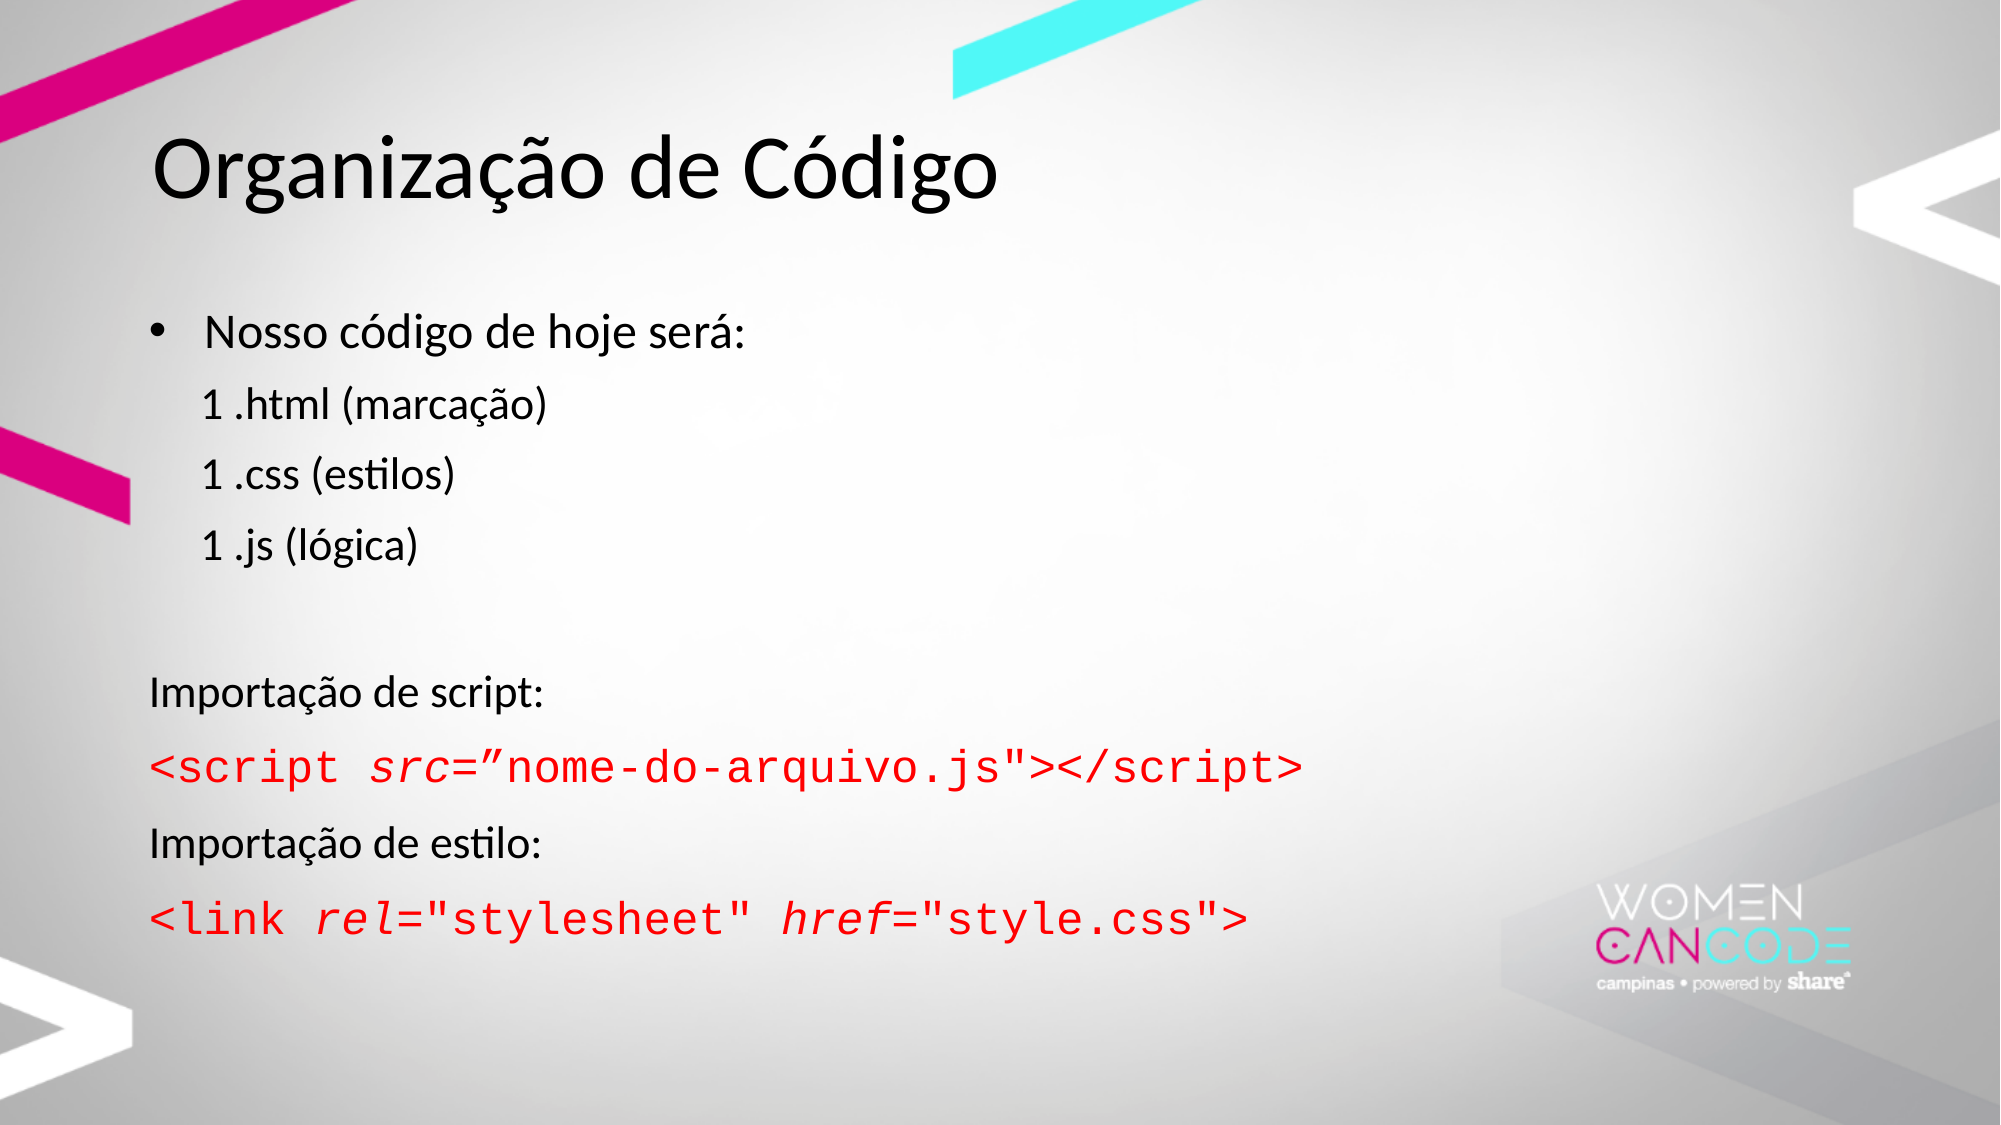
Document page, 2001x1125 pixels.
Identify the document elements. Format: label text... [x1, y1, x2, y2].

title Organização de Código [137, 59, 1863, 278]
list Nosso código de hoje será: 1 .html (marcação) 1 .css (estilos) 1 .js (lógica) Importação de script: <script src=”nome-do-arquivo.js"></script> Importação de estilo: <link rel="stylesheet" href="style.css"> [115, 297, 1885, 1012]
picture [0, 0, 2000, 1125]
